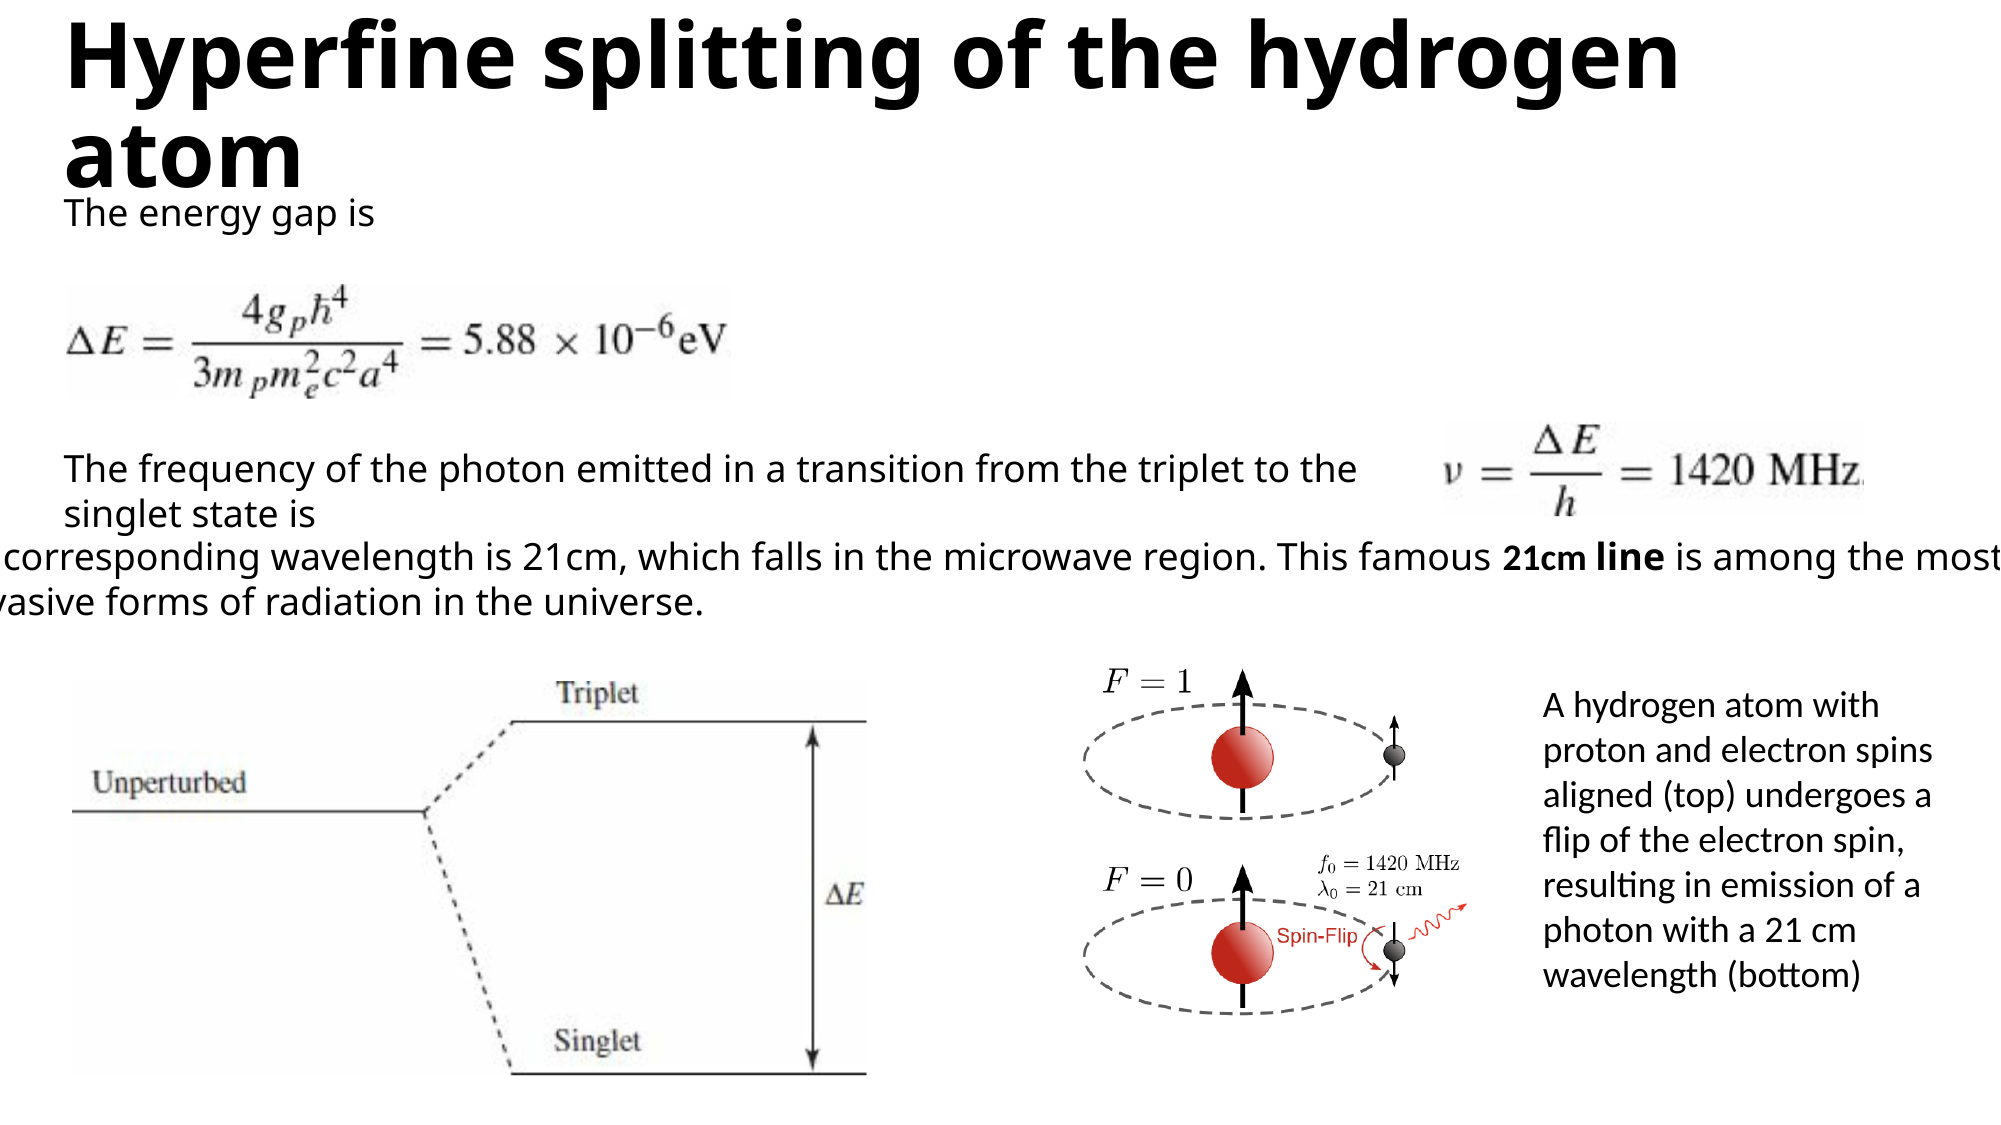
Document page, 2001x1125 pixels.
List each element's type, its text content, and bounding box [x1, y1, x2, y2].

text_box The frequency of the photon emitted in a transition from the triplet to the singlet state is [48, 437, 1425, 525]
text_box The energy gap is [48, 181, 1050, 241]
picture [48, 626, 899, 1099]
picture [48, 263, 731, 407]
text_box The corresponding wavelength is 21cm, which falls in the microwave region. This famous 21cm line is among the most pervasive forms of radiation in the universe. [0, 525, 2000, 631]
text_box Hyperfine splitting of the hydrogen atom [48, 0, 1774, 218]
picture [1425, 406, 1864, 526]
picture [1070, 645, 1477, 1034]
text_box A hydrogen atom with proton and electron spins aligned (top) undergoes a flip of the electron spin, resulting in emission of a photon with a 21 cm wavelength (bottom) [1528, 672, 1990, 1003]
